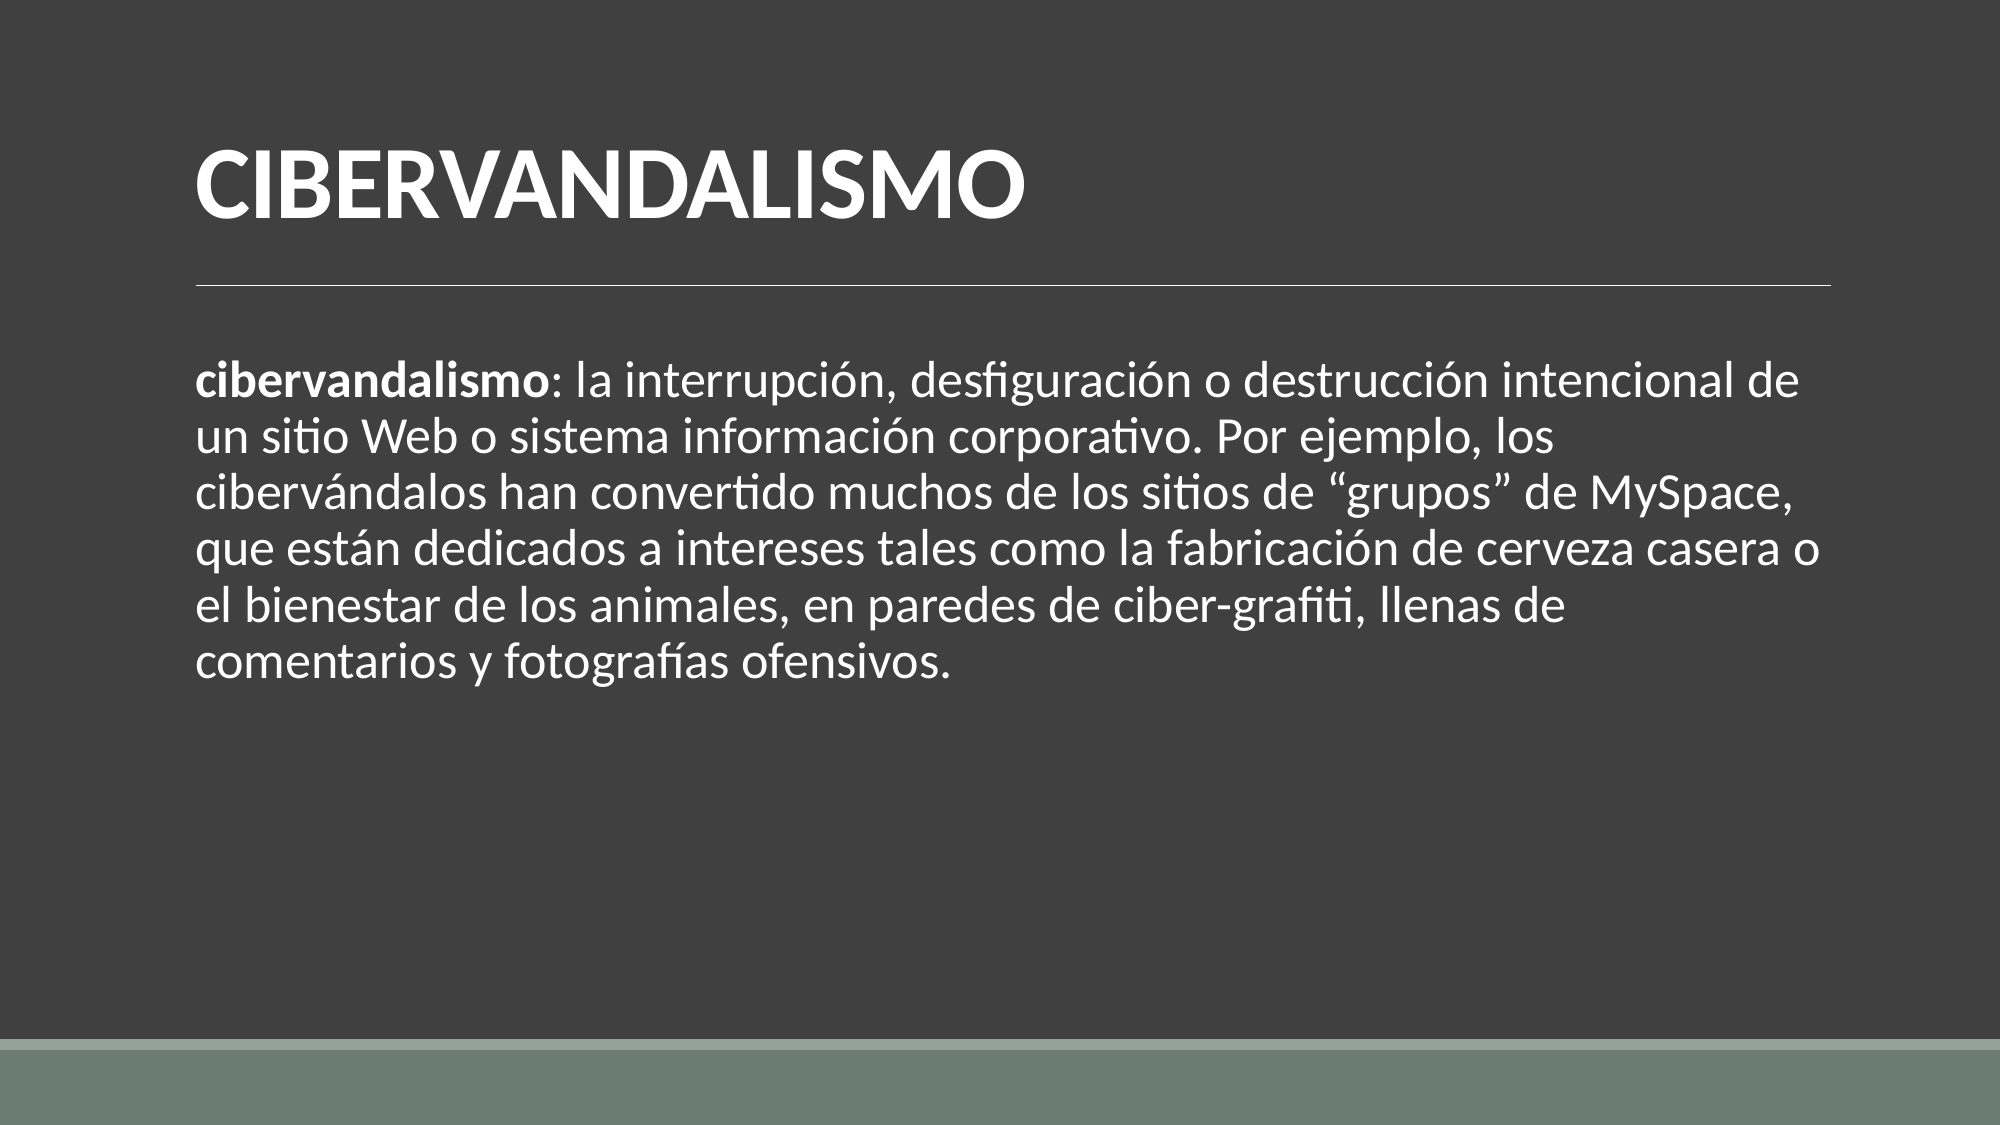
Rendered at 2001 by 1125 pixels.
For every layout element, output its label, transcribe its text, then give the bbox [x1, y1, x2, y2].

title CIBERVANDALISMO [180, 103, 1530, 248]
list cibervandalismo: la interrupción, desfiguración o destrucción intencional de un sitio Web o sistema información corporativo. Por ejemplo, los cibervándalos han convertido muchos de los sitios de “grupos” de MySpace, que están dedicados a intereses tales como la fabricación de cerveza casera o el bienestar de los animales, en paredes de ciber-grafiti, llenas de comentarios y fotografías ofensivos. [180, 345, 1830, 1006]
